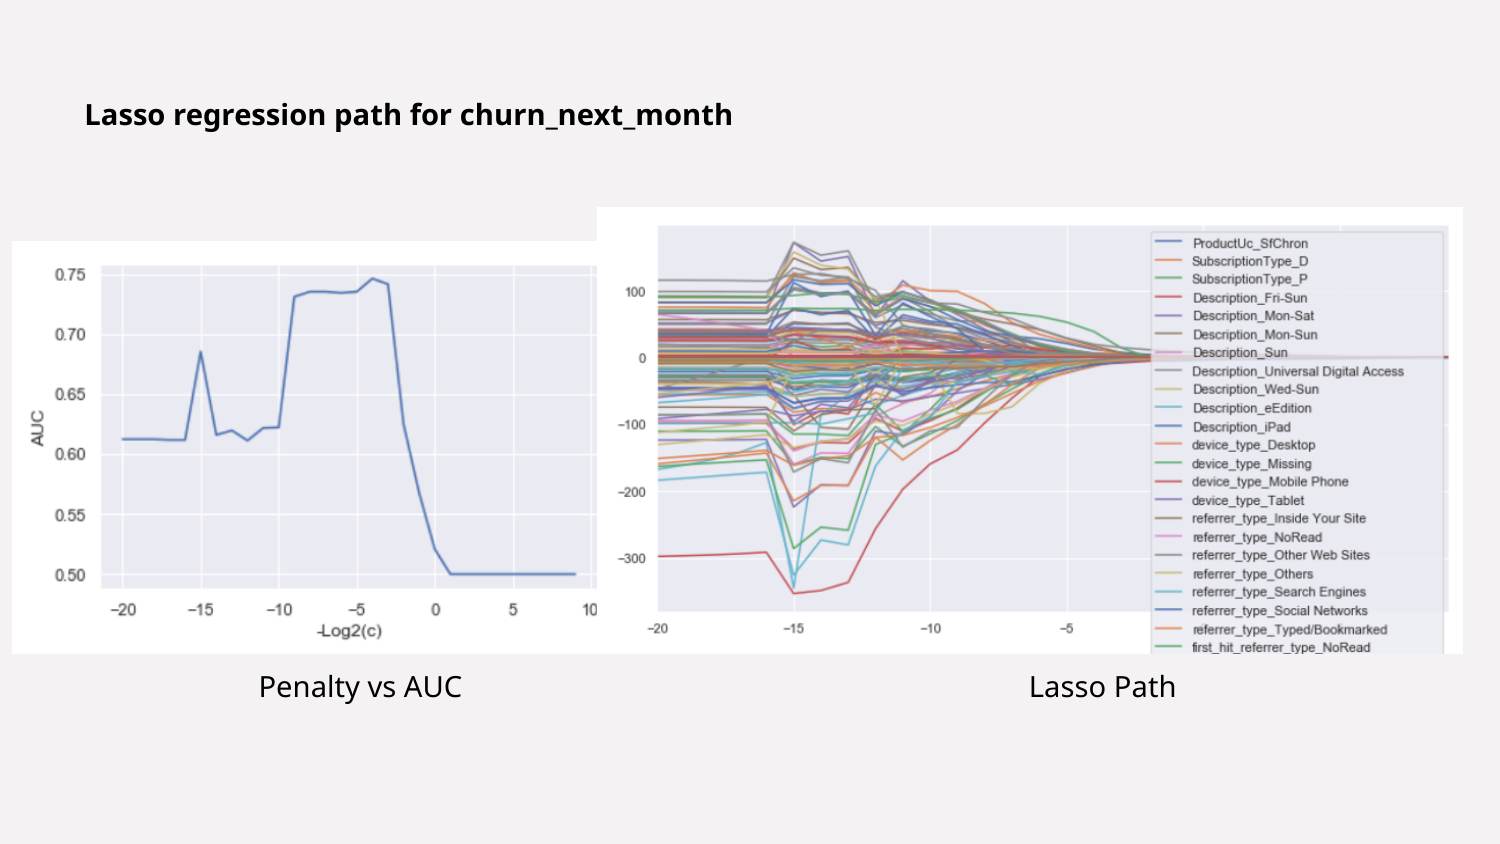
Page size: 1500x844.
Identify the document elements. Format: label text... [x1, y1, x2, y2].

picture [11, 207, 1463, 654]
text_box Penalty vs AUC [243, 663, 506, 735]
text_box Lasso Path [1013, 663, 1204, 735]
text_box Lasso regression path for churn_next_month [69, 75, 1097, 136]
